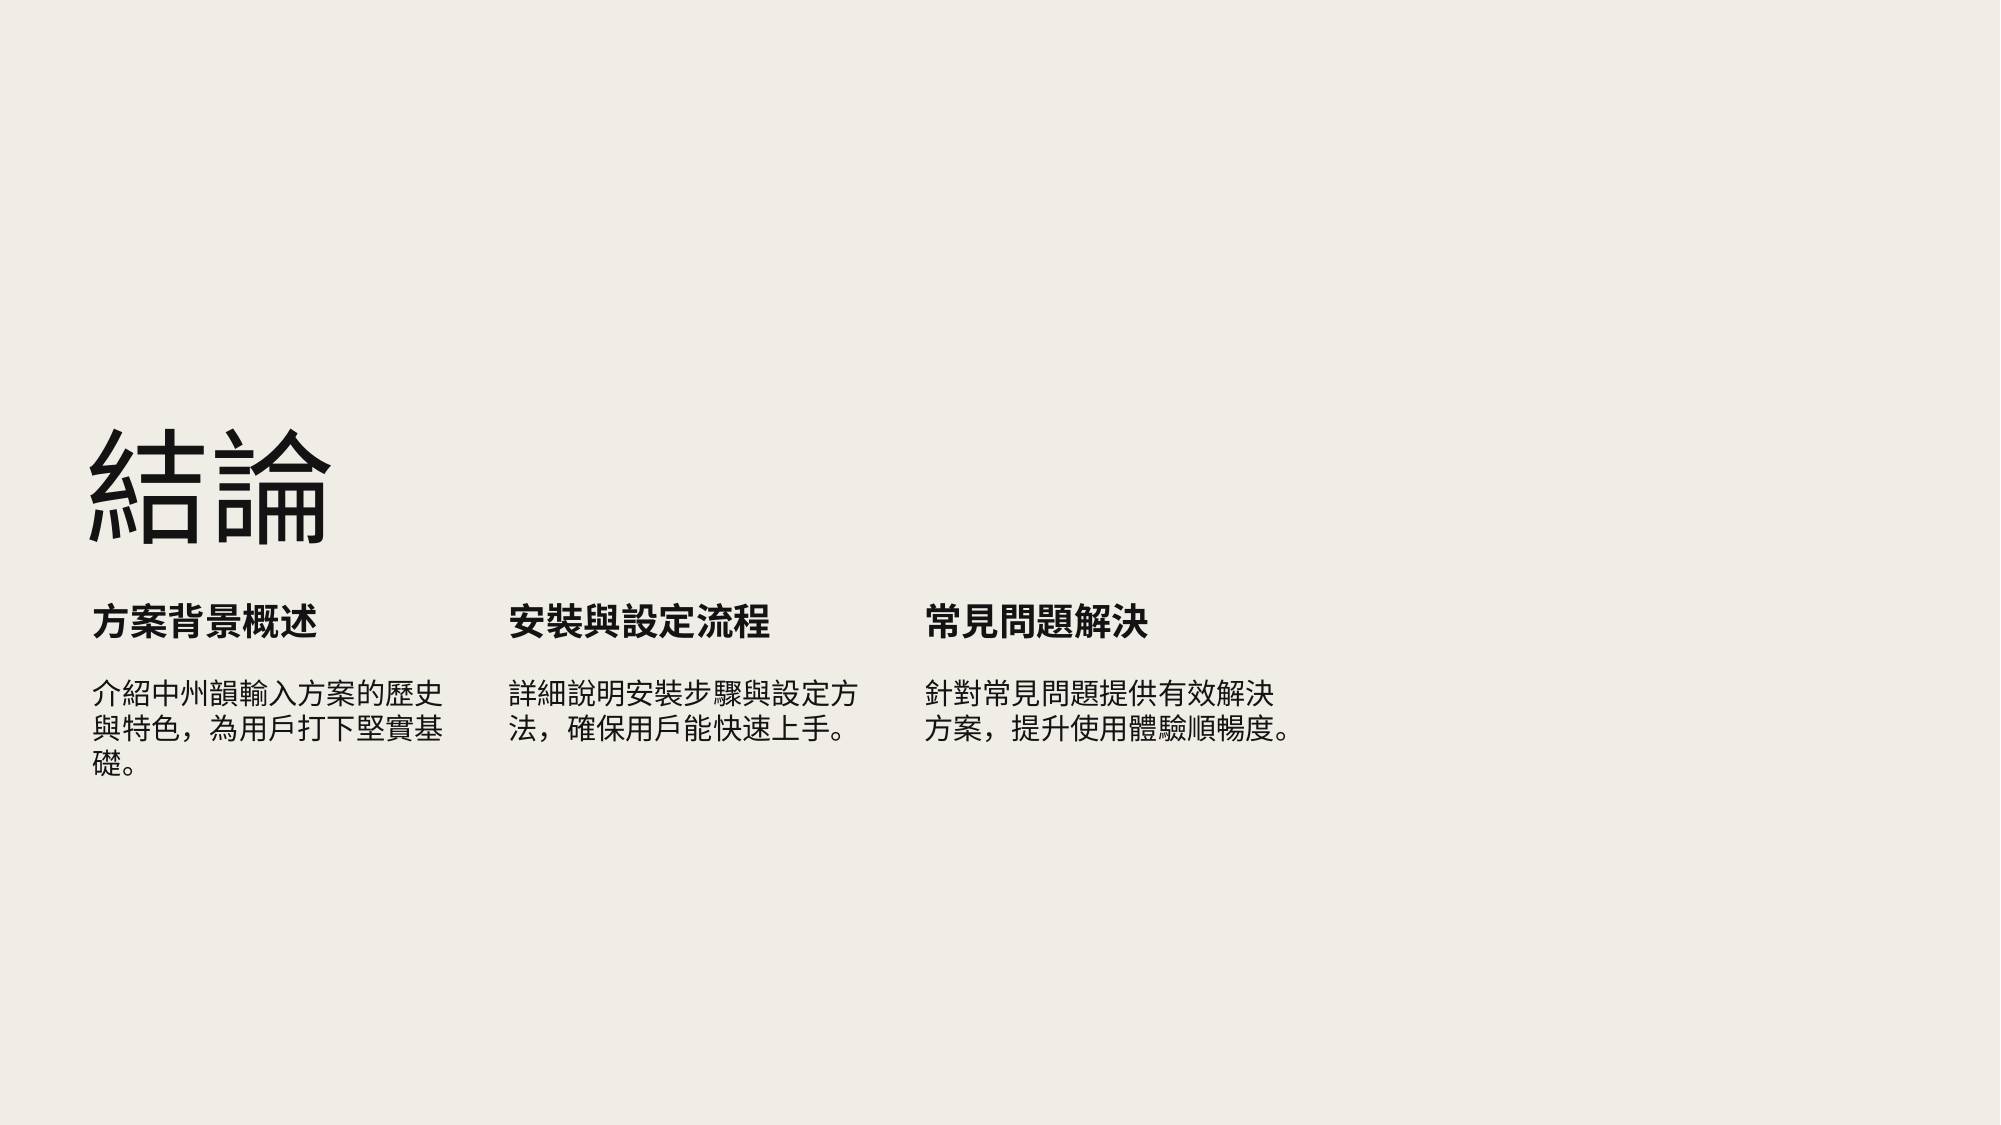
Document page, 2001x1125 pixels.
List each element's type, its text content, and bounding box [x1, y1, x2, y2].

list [70, 594, 1280, 961]
title 結論 [70, 266, 1280, 570]
